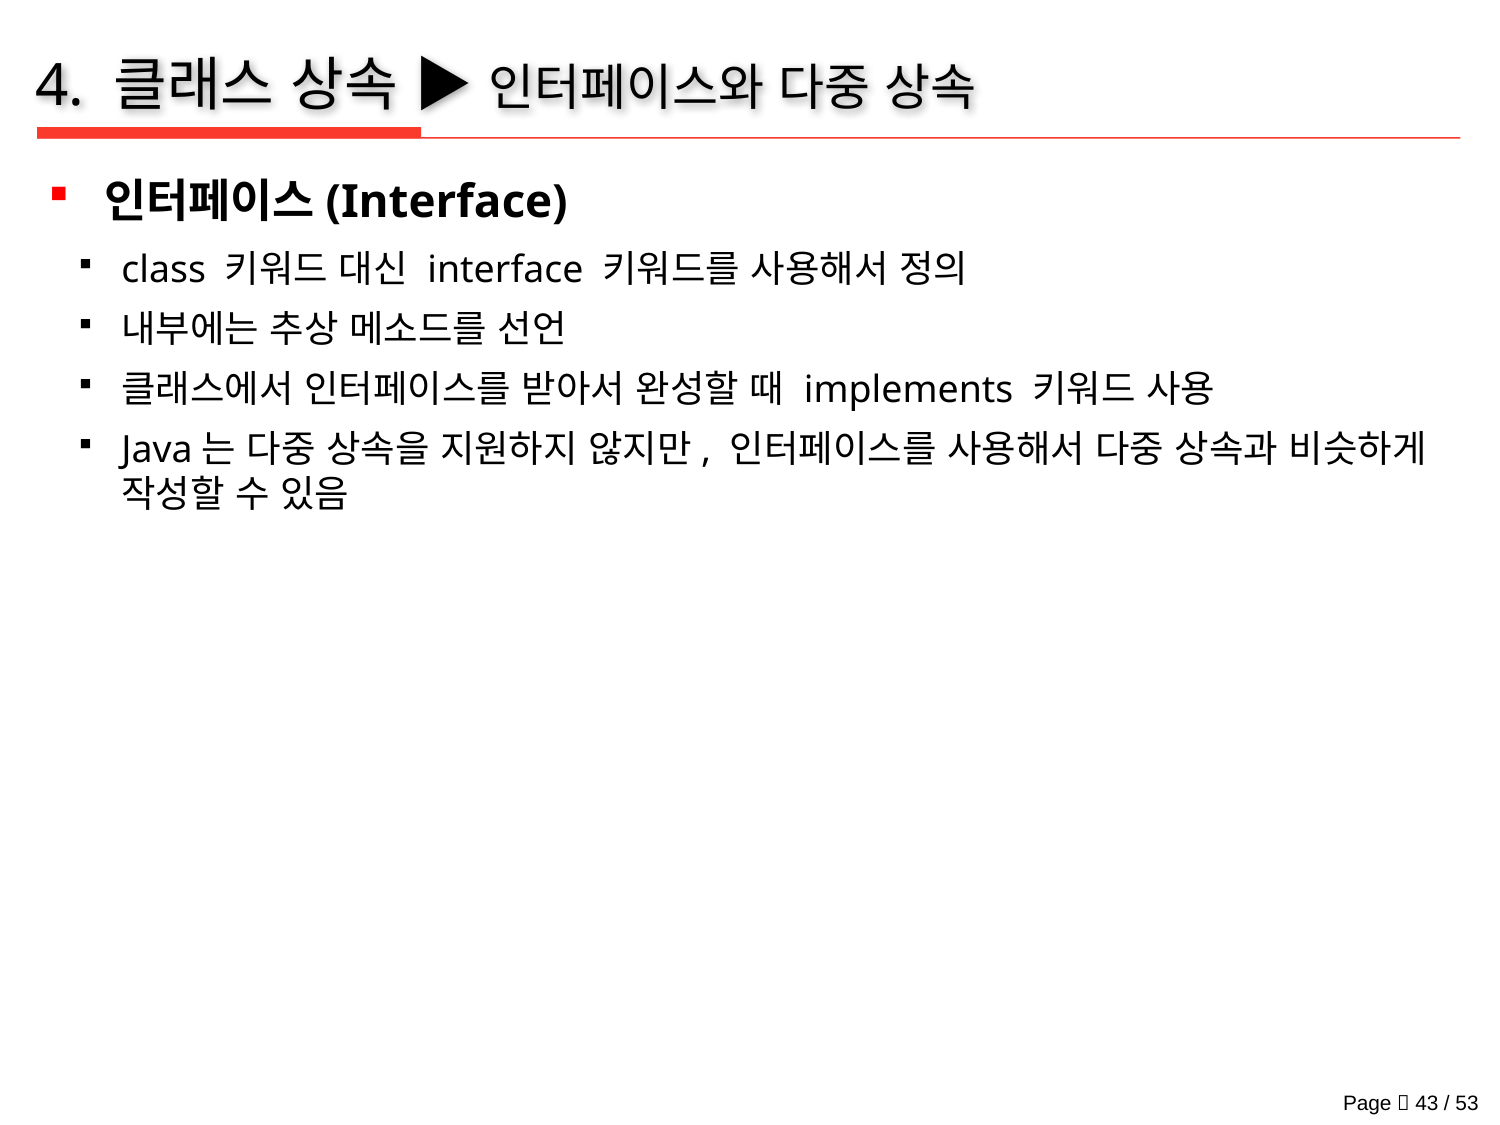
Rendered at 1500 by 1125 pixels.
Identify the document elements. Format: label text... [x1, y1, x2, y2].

list 인터페이스(Interface) class 키워드 대신 interface 키워드를 사용해서 정의 내부에는 추상 메소드를 선언 클래스에서 인터페이스를 받아서 완성할 때 implements 키워드 사용 Java는 다중 상속을 지원하지 않지만, 인터페이스를 사용해서 다중 상속과 비슷하게 작성할 수 있음 [48, 171, 1448, 880]
title 4. 클래스 상속 ▶ 인터페이스와 다중 상속 [35, 47, 1491, 142]
